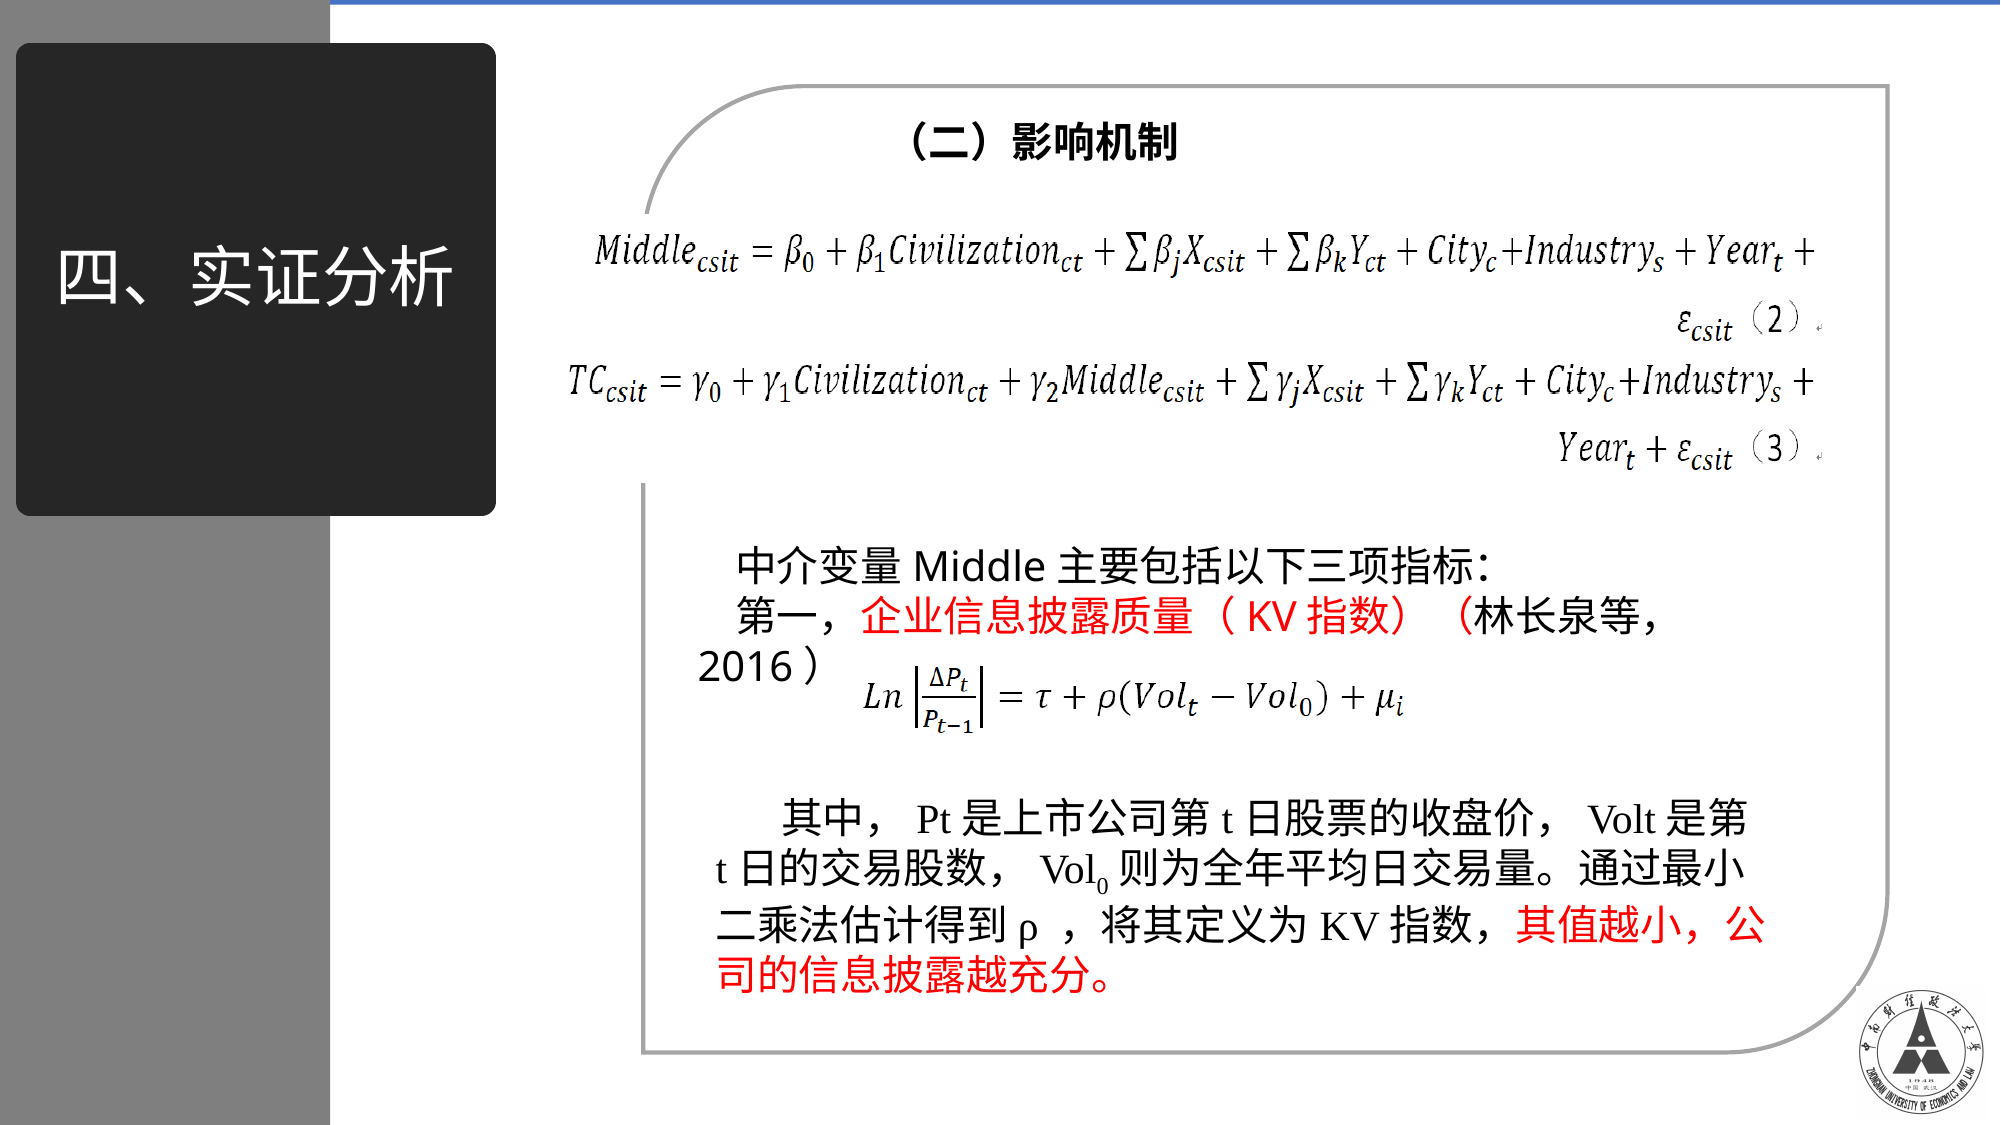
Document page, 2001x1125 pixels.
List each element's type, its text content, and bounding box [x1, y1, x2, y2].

text_box [642, 85, 1889, 1054]
picture [529, 214, 1837, 483]
text_box 中介变量Middle主要包括以下两项指标： [331, 4, 2000, 1125]
text_box 中介变量Middle主要包括以下三项指标： 第一，企业信息披露质量（KV指数）（林长泉等，2016） [682, 532, 1716, 743]
title 四、实证分析 [29, 57, 482, 502]
text_box （二）影响机制 [871, 108, 1339, 173]
text_box [0, 0, 331, 1125]
picture [830, 638, 1460, 747]
text_box 其中，Pt是上市公司第t日股票的收盘价，Volt是第t日的交易股数，Vol0则为全年平均日交易量。通过最小二乘法估计得到ρ ，将其定义为KV指数，其值越小，公司的信息披露越充分。 [700, 784, 1783, 1007]
picture [1856, 986, 1987, 1119]
